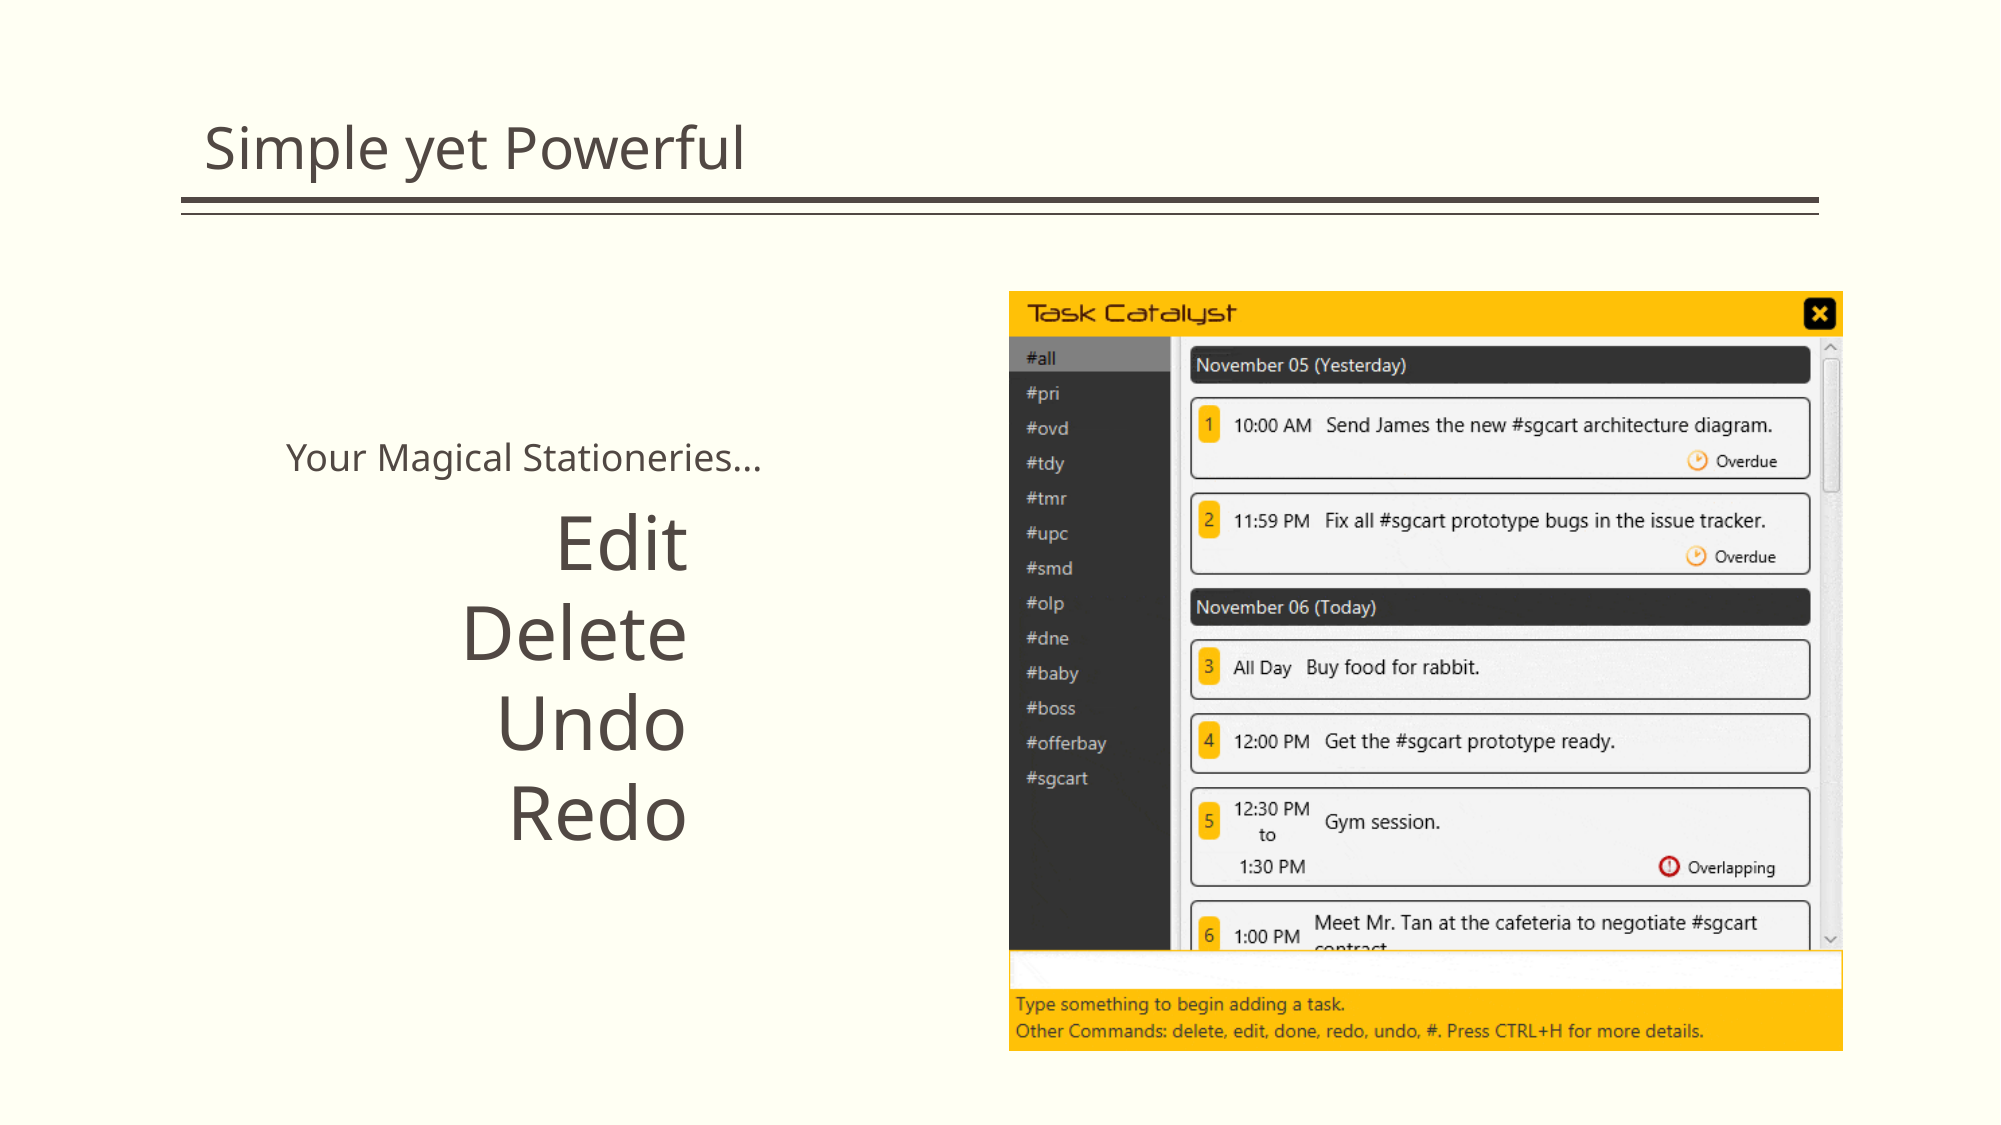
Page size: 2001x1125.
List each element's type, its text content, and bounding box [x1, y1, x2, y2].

title Simple yet Powerful [205, 9, 1843, 190]
text_box Edit Delete Undo Redo [446, 487, 704, 863]
text_box Your Magical Stationeries... [271, 426, 778, 487]
picture [1009, 291, 1843, 1051]
